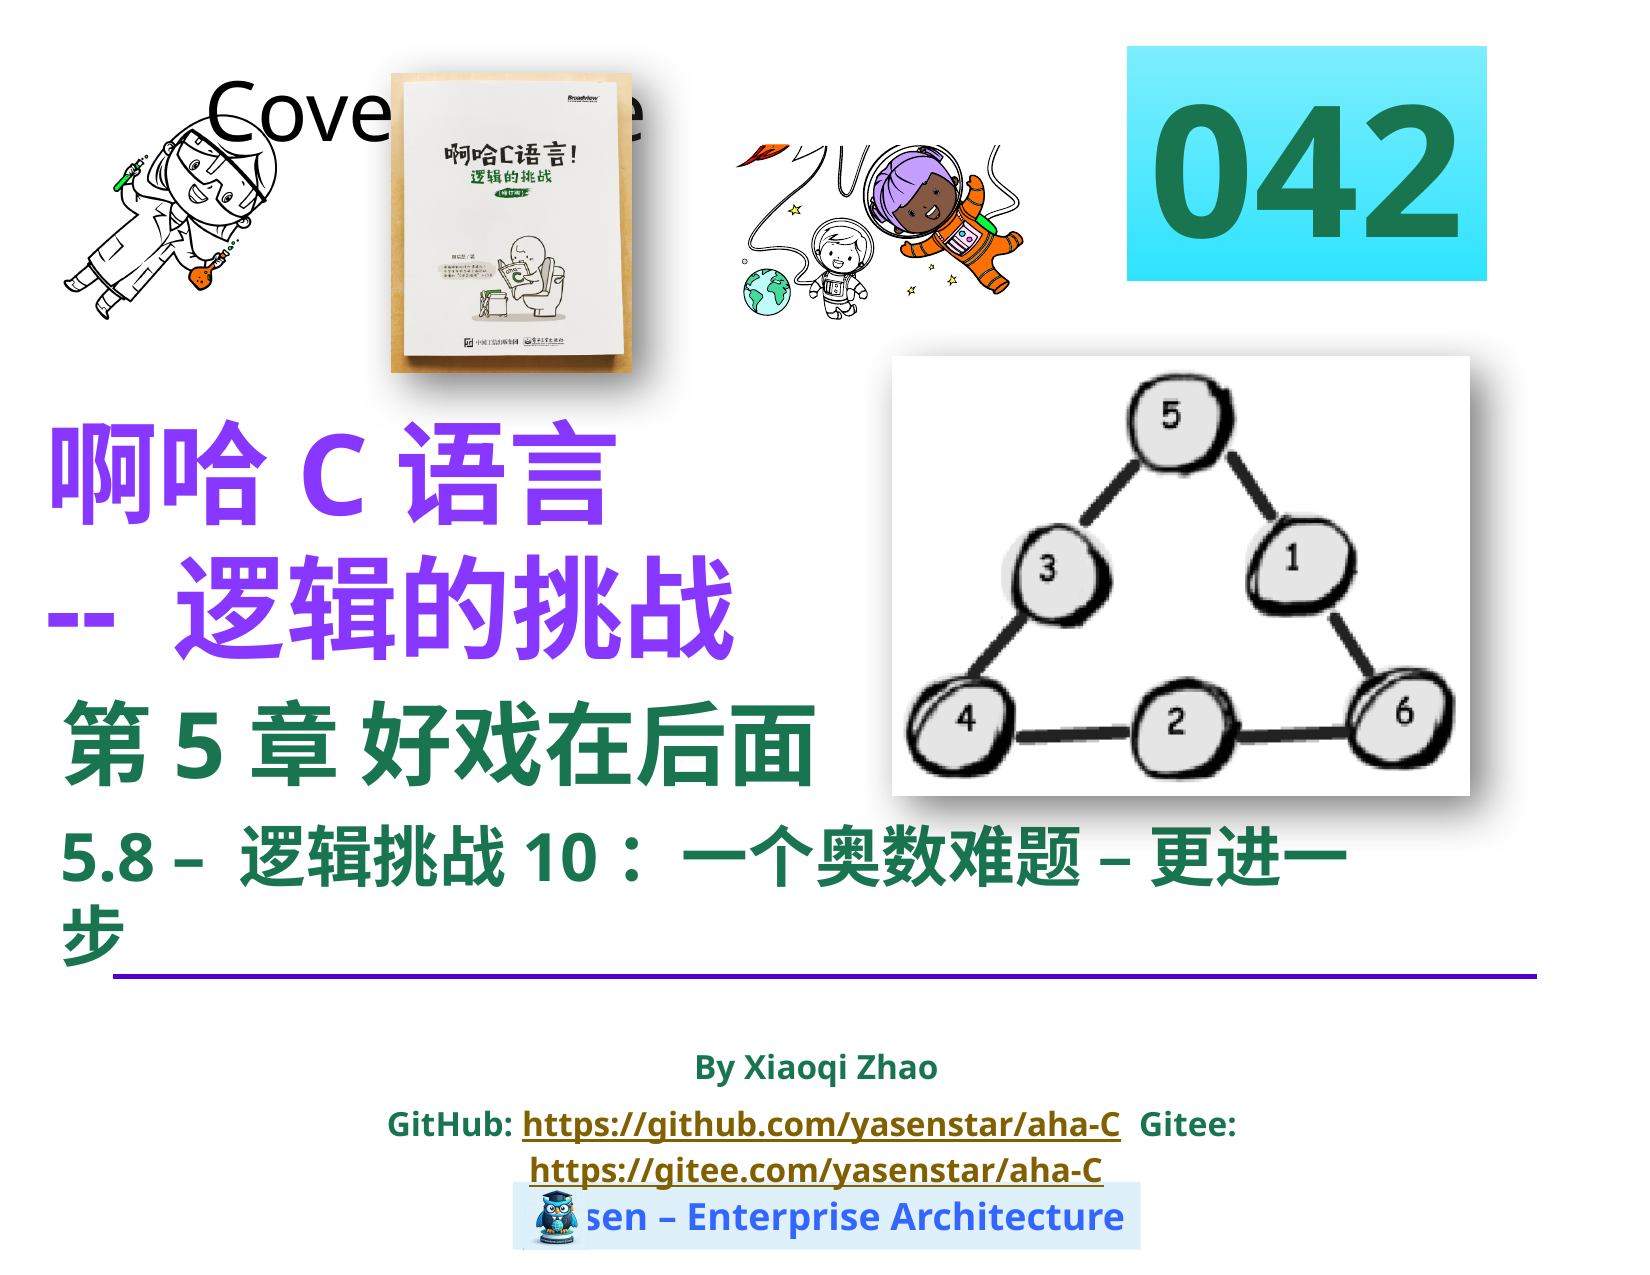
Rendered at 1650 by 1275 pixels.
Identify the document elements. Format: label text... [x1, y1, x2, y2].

picture [523, 1185, 588, 1250]
text_box By Xiaoqi Zhao GitHub: https://github.com/yasenstar/aha-C Gitee: https://gitee.com/yasenstar/aha-C [113, 1038, 1520, 1159]
picture [892, 356, 1470, 796]
text_box 042 [1127, 46, 1487, 281]
title Cover page [649, 62, 825, 310]
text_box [735, 144, 1024, 320]
text_box 啊哈C语言 -- 逻辑的挑战 [45, 402, 875, 679]
text_box 第5章 好戏在后面 5.8 – 逻辑挑战10：一个奥数难题 – 更进一步 [45, 679, 1399, 915]
title Cover page [27, 62, 405, 310]
picture [391, 73, 632, 373]
picture [28, 73, 321, 366]
